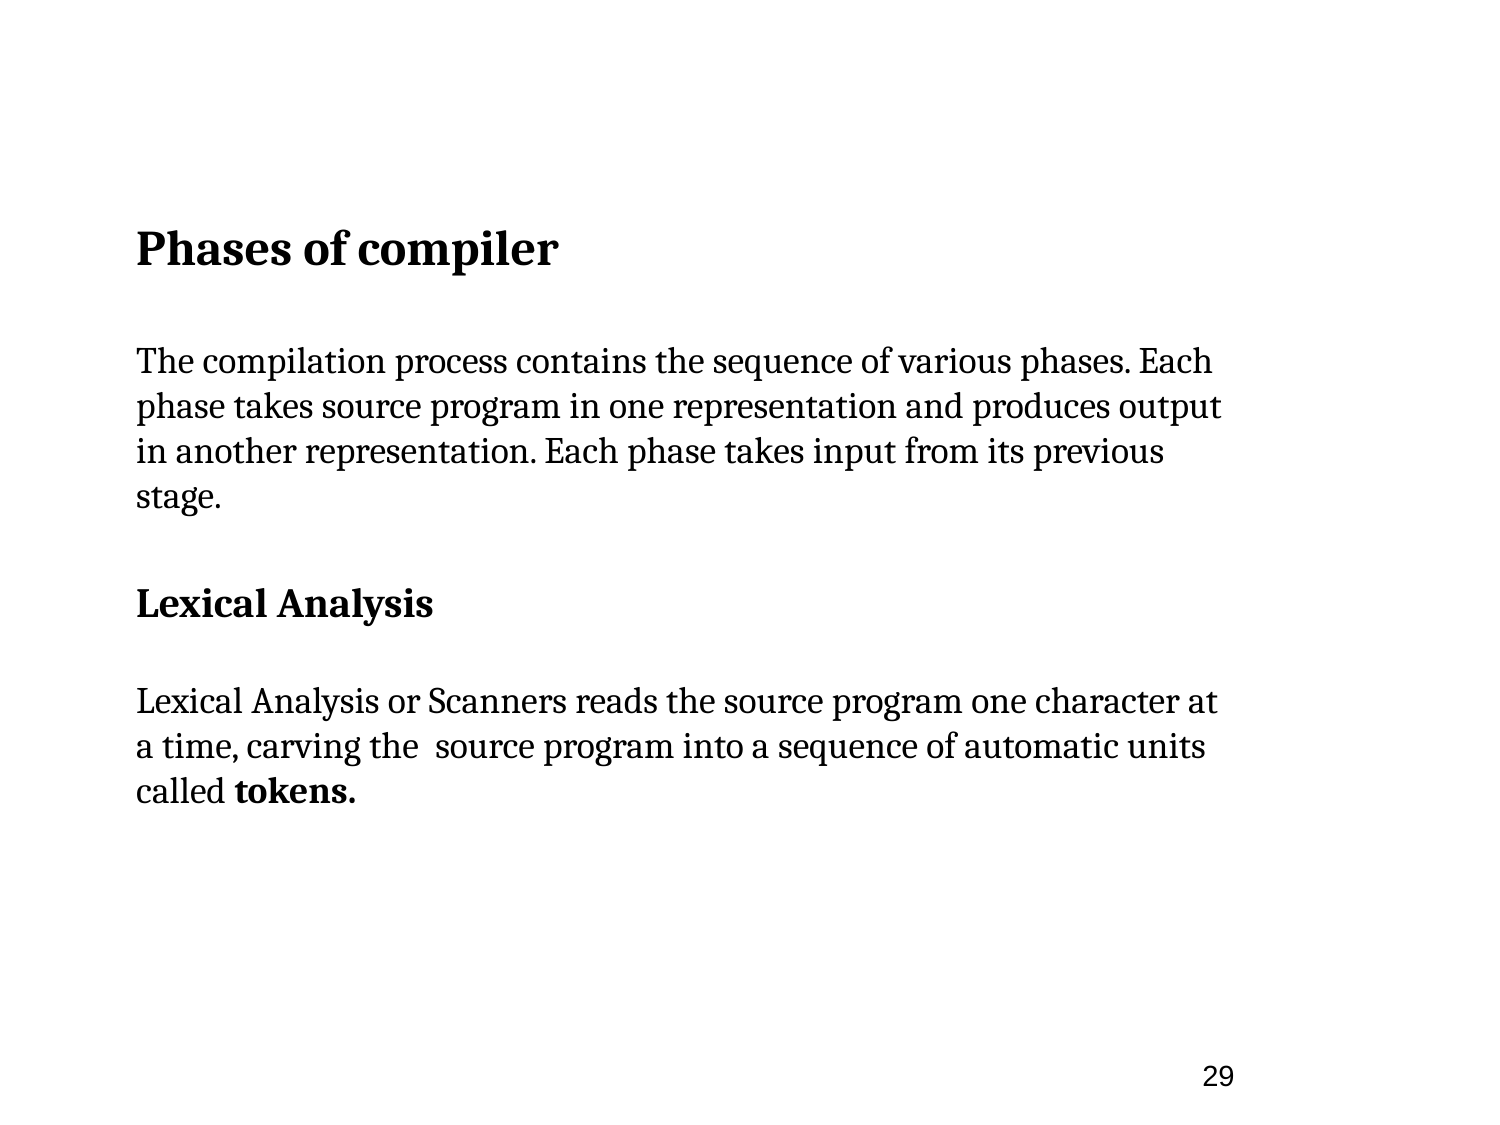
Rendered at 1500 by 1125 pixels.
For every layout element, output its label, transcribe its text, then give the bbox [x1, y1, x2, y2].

list Phases of compiler The compilation process contains the sequence of various phases. Each phase takes source program in one representation and produces output in another representation. Each phase takes input from its previous stage. Lexical Analysis Lexical Analysis or Scanners reads the source program one character at a time, carving the source program into a sequence of automatic units called tokens. [98, 215, 1449, 869]
slide_number 29 [1187, 1050, 1500, 1125]
